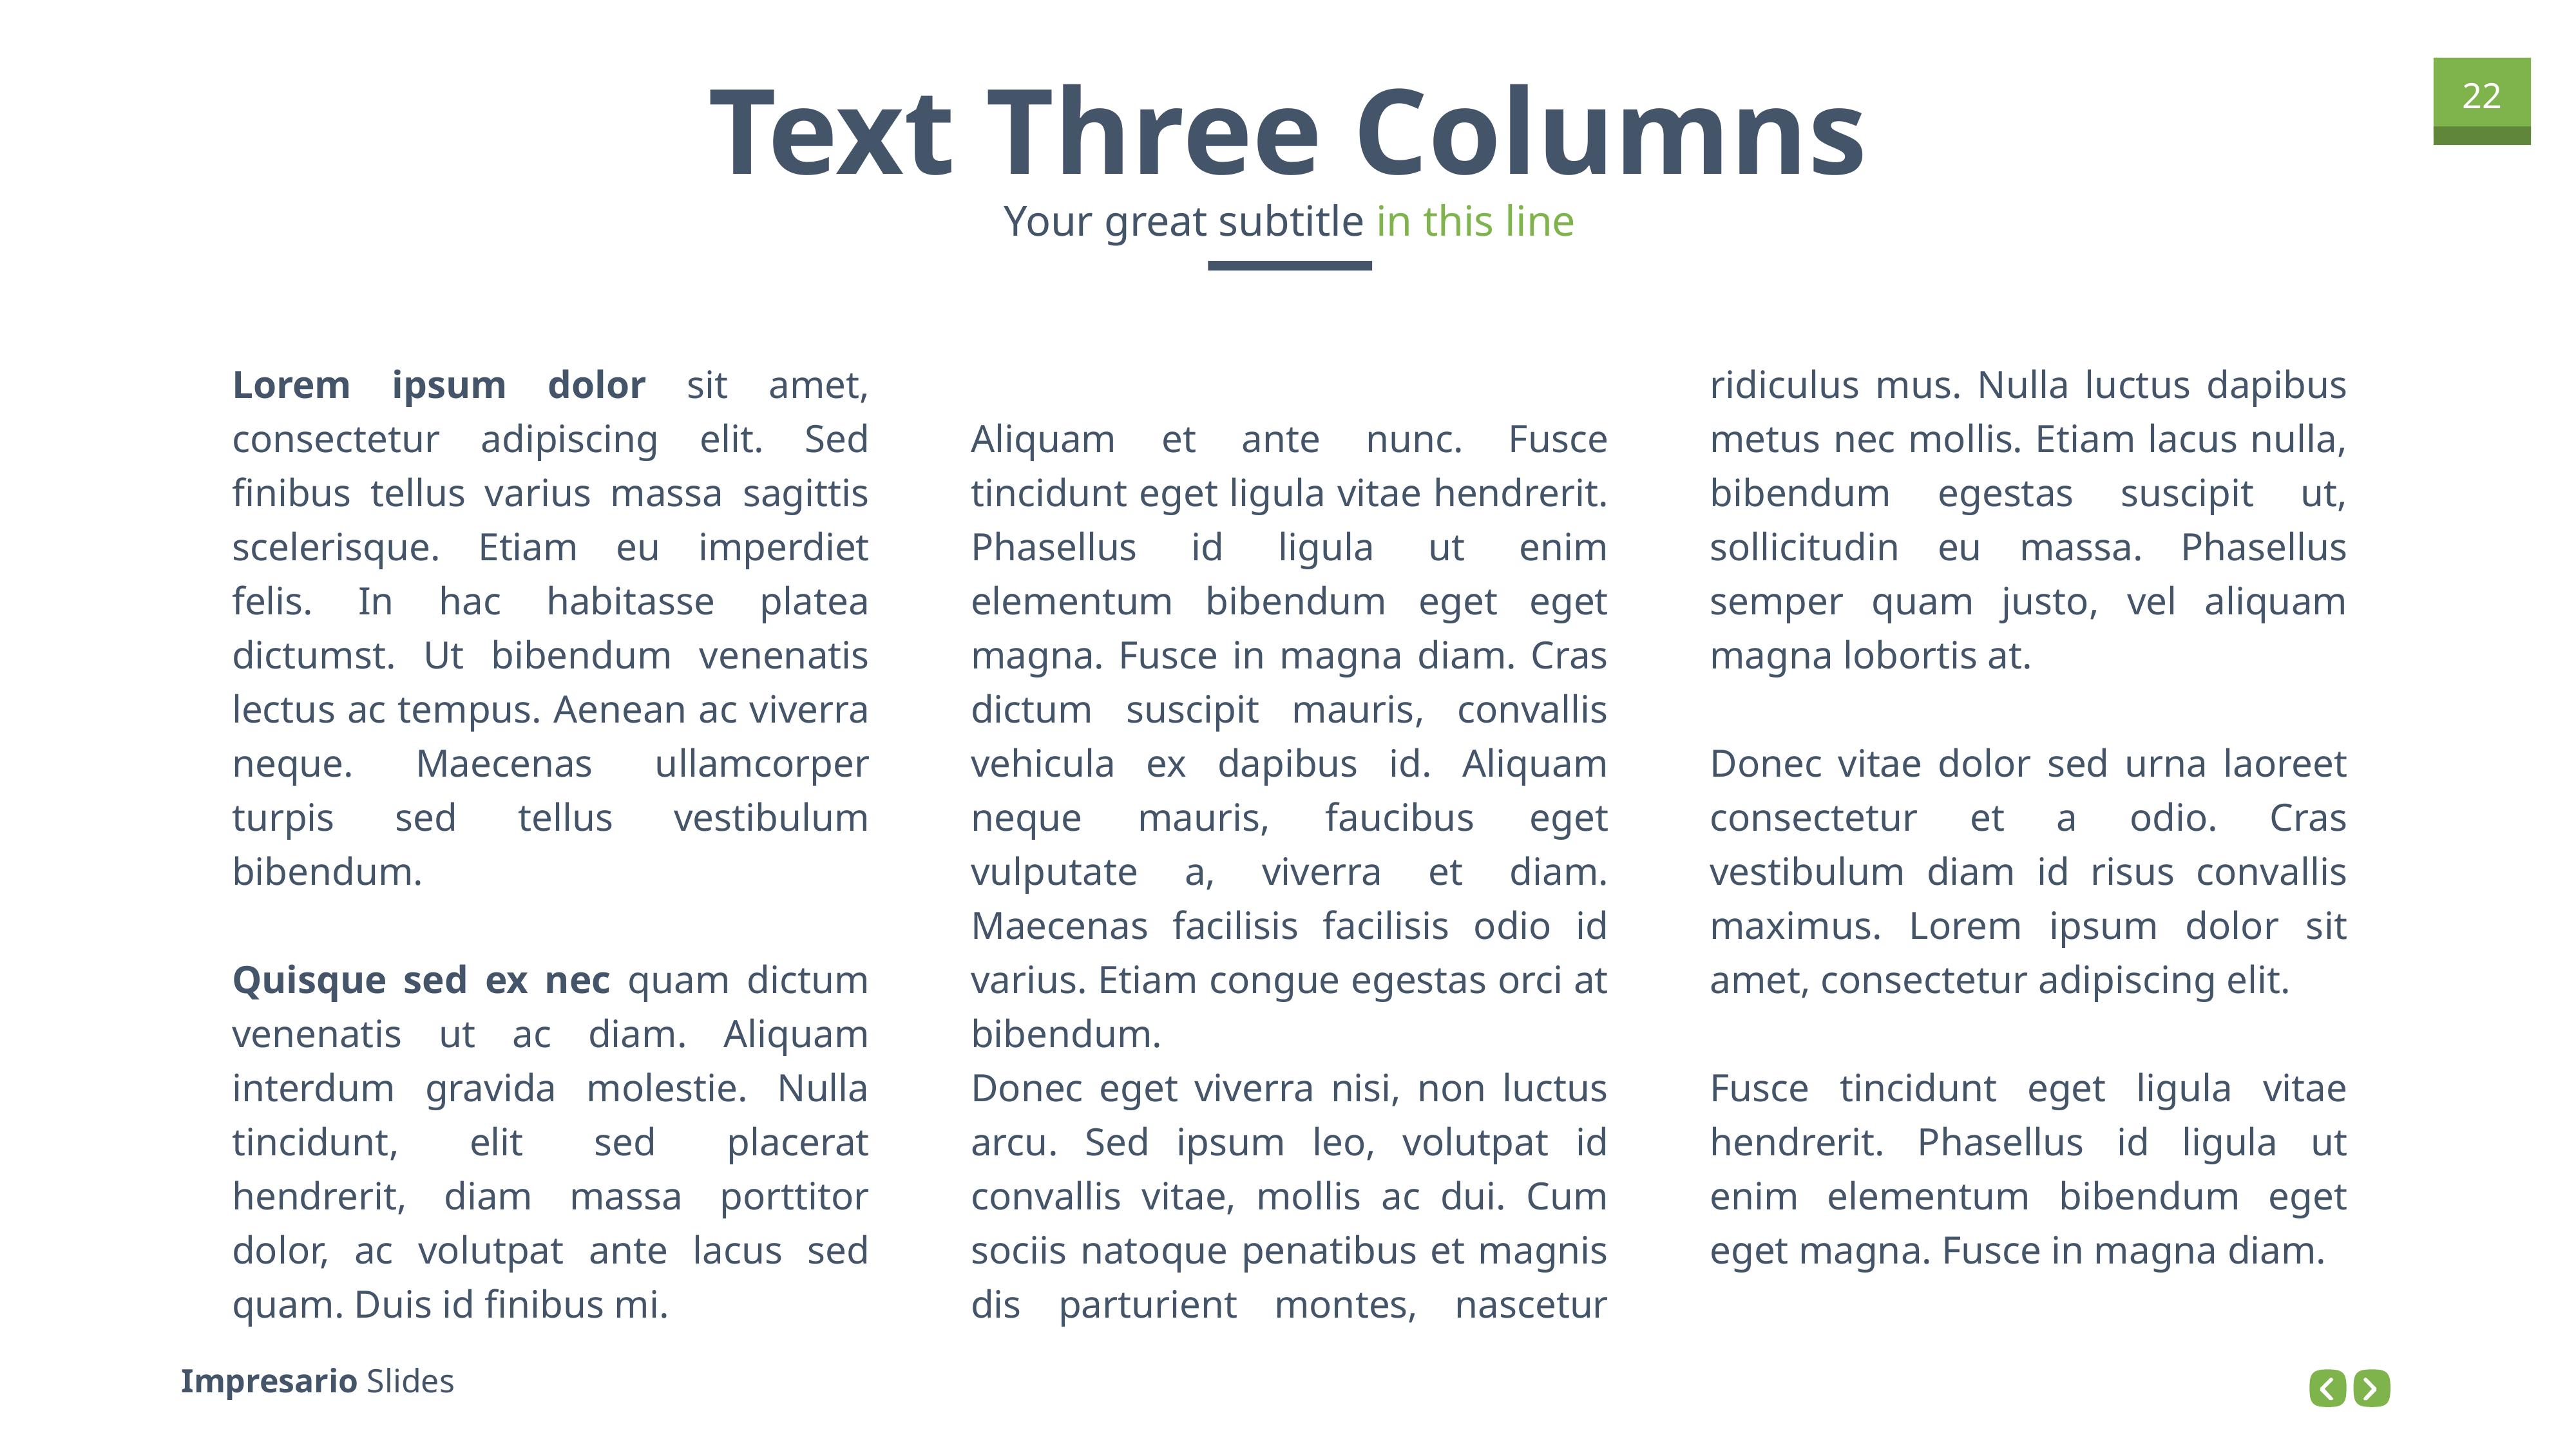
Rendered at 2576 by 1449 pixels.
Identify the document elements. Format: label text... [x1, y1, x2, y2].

text_box Lorem ipsum dolor sit amet, consectetur adipiscing elit. Sed finibus tellus varius massa sagittis scelerisque. Etiam eu imperdiet felis. In hac habitasse platea dictumst. Ut bibendum venenatis lectus ac tempus. Aenean ac viverra neque. Maecenas ullamcorper turpis sed tellus vestibulum bibendum. Quisque sed ex nec quam dictum venenatis ut ac diam. Aliquam interdum gravida molestie. Nulla tincidunt, elit sed placerat hendrerit, diam massa porttitor dolor, ac volutpat ante lacus sed quam. Duis id finibus mi. Aliquam et ante nunc. Fusce tincidunt eget ligula vitae hendrerit. Phasellus id ligula ut enim elementum bibendum eget eget magna. Fusce in magna diam. Cras dictum suscipit mauris, convallis vehicula ex dapibus id. Aliquam neque mauris, faucibus eget vulputate a, viverra et diam. Maecenas facilisis facilisis odio id varius. Etiam congue egestas orci at bibendum. Donec eget viverra nisi, non luctus arcu. Sed ipsum leo, volutpat id convallis vitae, mollis ac dui. Cum sociis natoque penatibus et magnis dis parturient montes, nascetur ridiculus mus. Nulla luctus dapibus metus nec mollis. Etiam lacus nulla, bibendum egestas suscipit ut, sollicitudin eu massa. Phasellus semper quam justo, vel aliquam magna lobortis at. Donec vitae dolor sed urna laoreet consectetur et a odio. Cras vestibulum diam id risus convallis maximus. Lorem ipsum dolor sit amet, consectetur adipiscing elit. Fusce tincidunt eget ligula vitae hendrerit. Phasellus id ligula ut enim elementum bibendum eget eget magna. Fusce in magna diam. [206, 339, 2389, 1279]
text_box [634, 51, 1942, 271]
